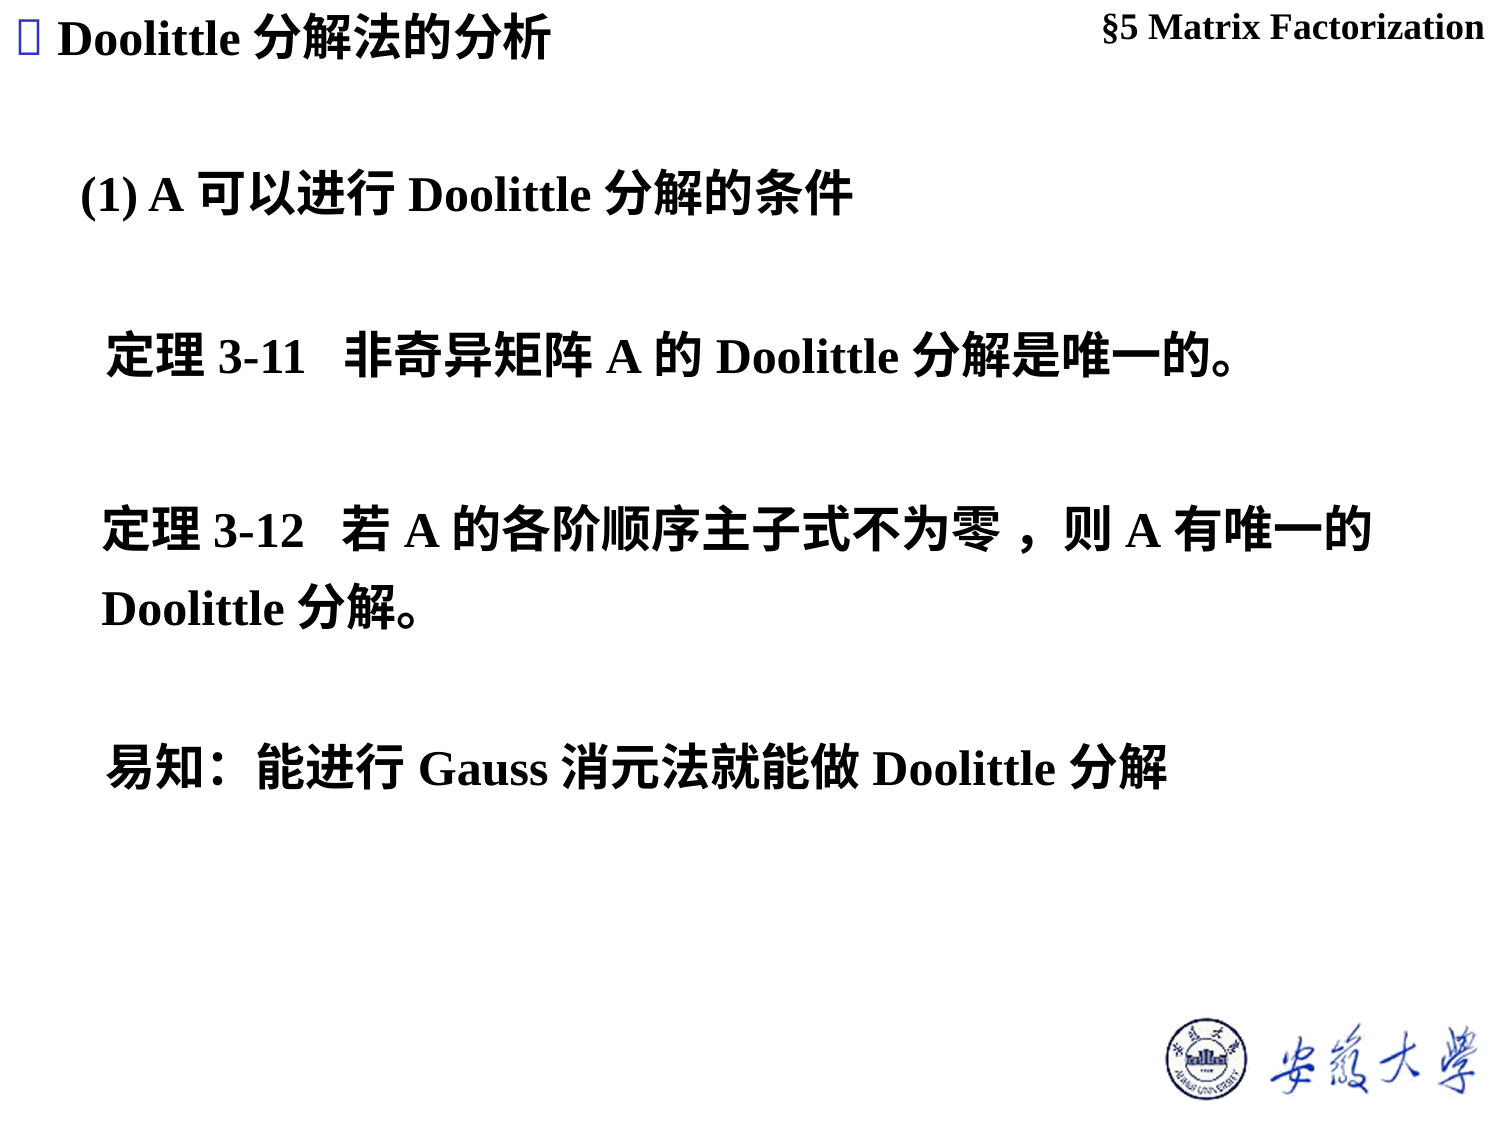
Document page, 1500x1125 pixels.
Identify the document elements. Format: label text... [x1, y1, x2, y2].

text_box §5 Matrix Factorization [910, 0, 1500, 50]
text_box 定理3-12 若A的各阶顺序主子式不为零 ，则A有唯一的Doolittle分解。 [86, 472, 1500, 643]
text_box 易知：能进行Gauss消元法就能做Doolittle分解 [91, 727, 1427, 803]
text_box  Doolittle分解法的分析 [0, 0, 910, 73]
title (1) A可以进行Doolittle分解的条件 [64, 128, 1282, 254]
picture [1151, 985, 1500, 1125]
text_box 定理3-11 非奇异矩阵A的Doolittle分解是唯一的。 [91, 316, 1433, 391]
